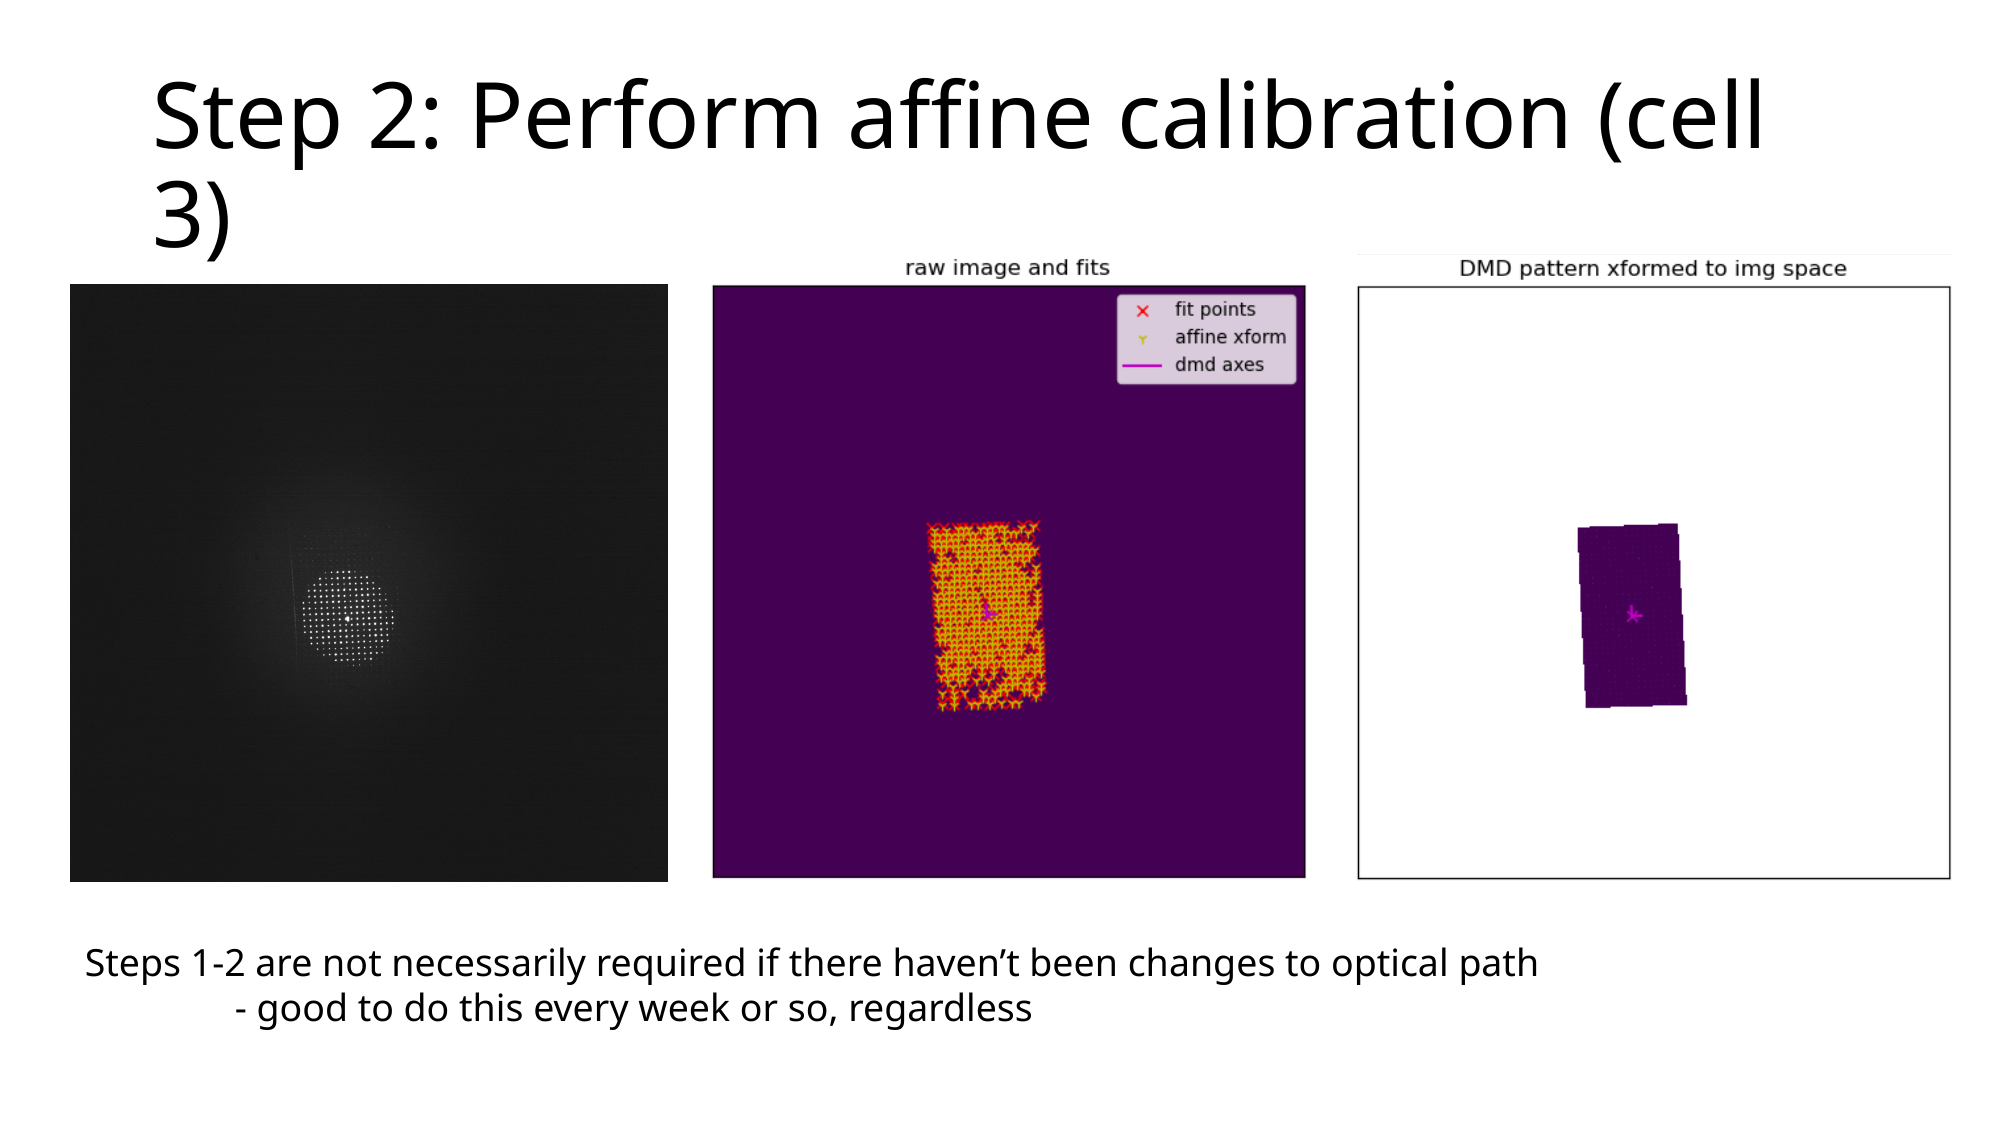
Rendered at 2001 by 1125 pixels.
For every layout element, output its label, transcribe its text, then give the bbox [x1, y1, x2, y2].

title Step 2: Perform affine calibration (cell 3) [137, 59, 1863, 278]
picture [69, 284, 668, 883]
picture [704, 253, 1327, 883]
picture [1349, 253, 1971, 901]
text_box Steps 1-2 are not necessarily required if there haven’t been changes to optical path - good to do this every week or so, regardless [70, 931, 1947, 1037]
